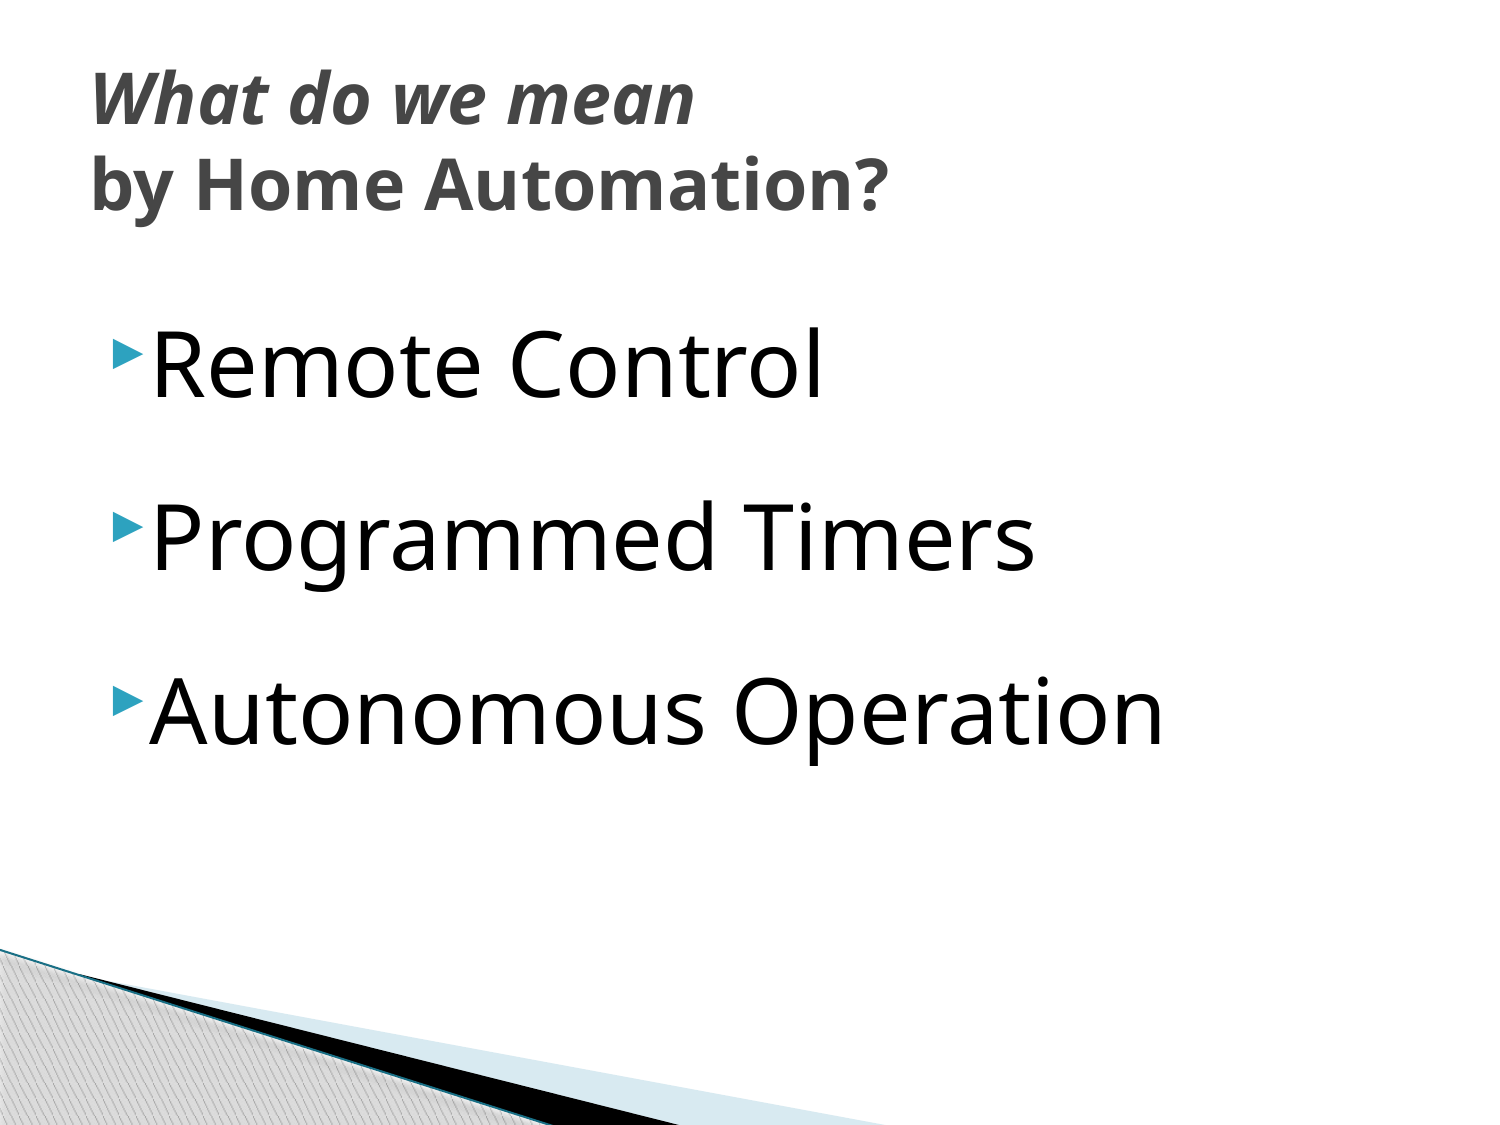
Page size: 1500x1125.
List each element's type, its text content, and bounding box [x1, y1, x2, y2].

title What do we mean by Home Automation? [75, 45, 1425, 233]
list Remote Control Programmed Timers Autonomous Operation [75, 243, 1425, 986]
